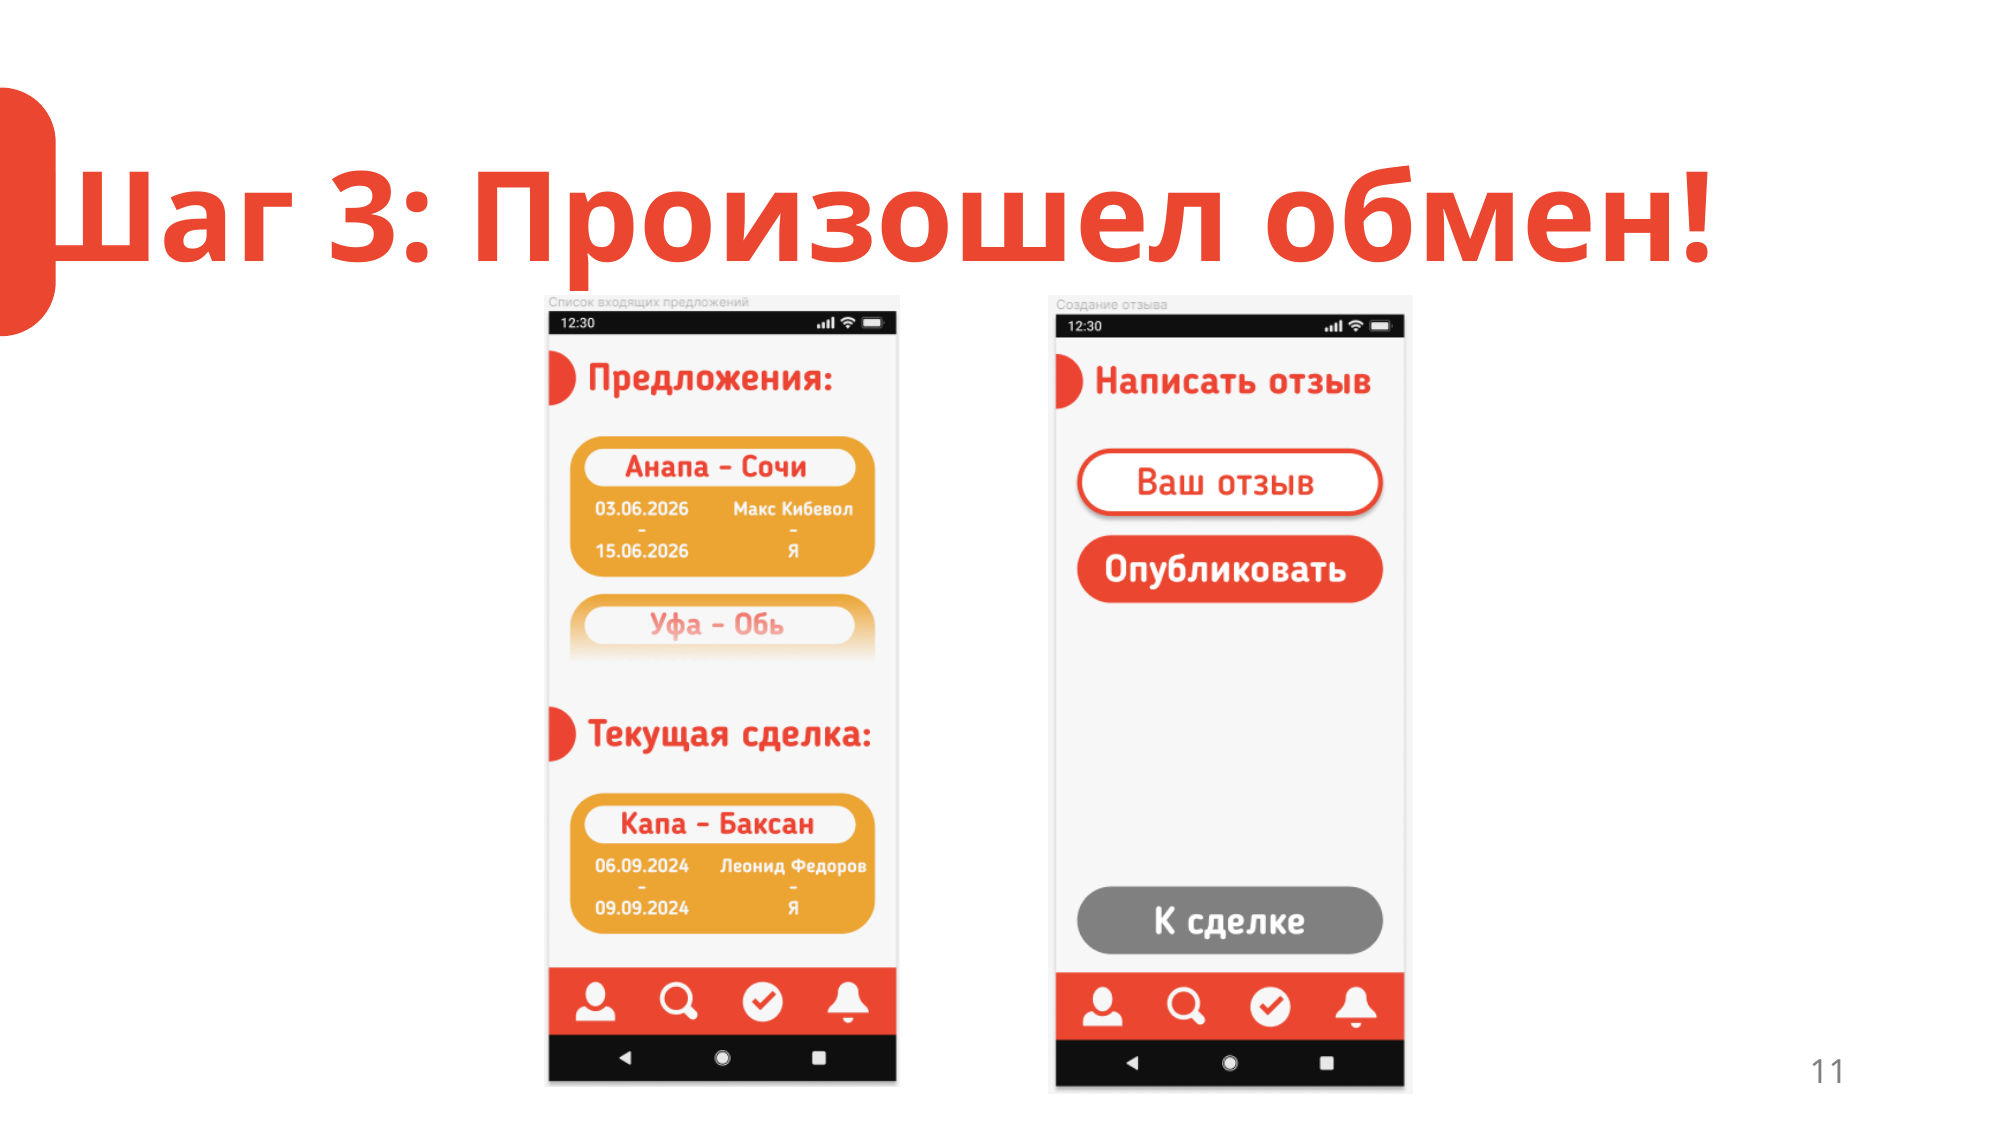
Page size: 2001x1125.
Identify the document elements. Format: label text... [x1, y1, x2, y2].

picture [544, 295, 900, 1087]
picture [1048, 295, 1413, 1094]
text_box [0, 86, 57, 338]
slide_number 11 [1412, 1042, 1863, 1103]
text_box Шаг 3: Произошел обмен! [56, 128, 1731, 294]
